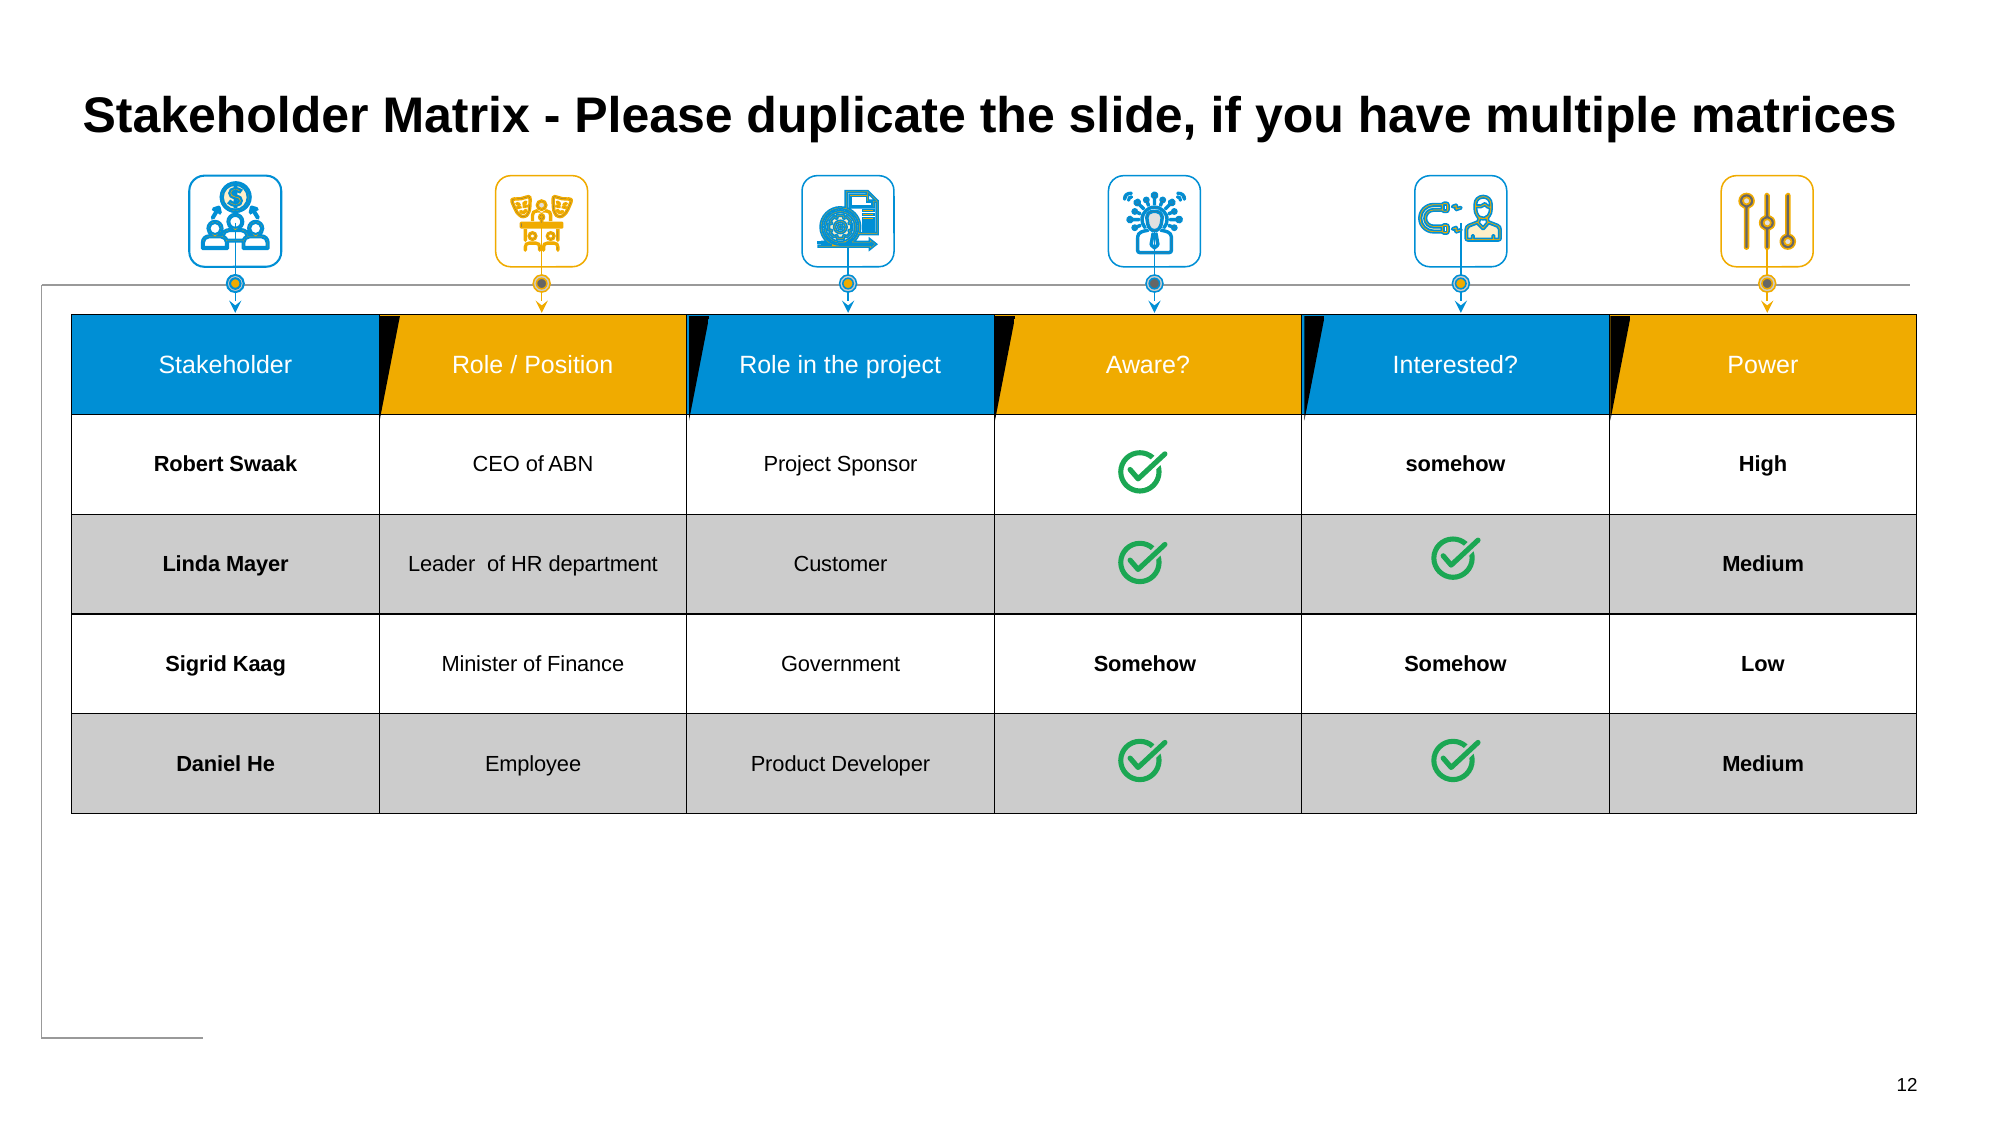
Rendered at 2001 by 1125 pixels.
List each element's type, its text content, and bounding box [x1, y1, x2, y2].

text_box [1117, 449, 1168, 494]
title Stakeholder Matrix - Please duplicate the slide, if you have multiple matrices [82, 82, 1918, 271]
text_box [495, 175, 588, 314]
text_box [801, 175, 895, 314]
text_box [189, 175, 282, 314]
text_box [1108, 175, 1201, 314]
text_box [1414, 175, 1508, 314]
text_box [1720, 175, 1814, 314]
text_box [40, 284, 2001, 1048]
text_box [1431, 536, 1481, 581]
